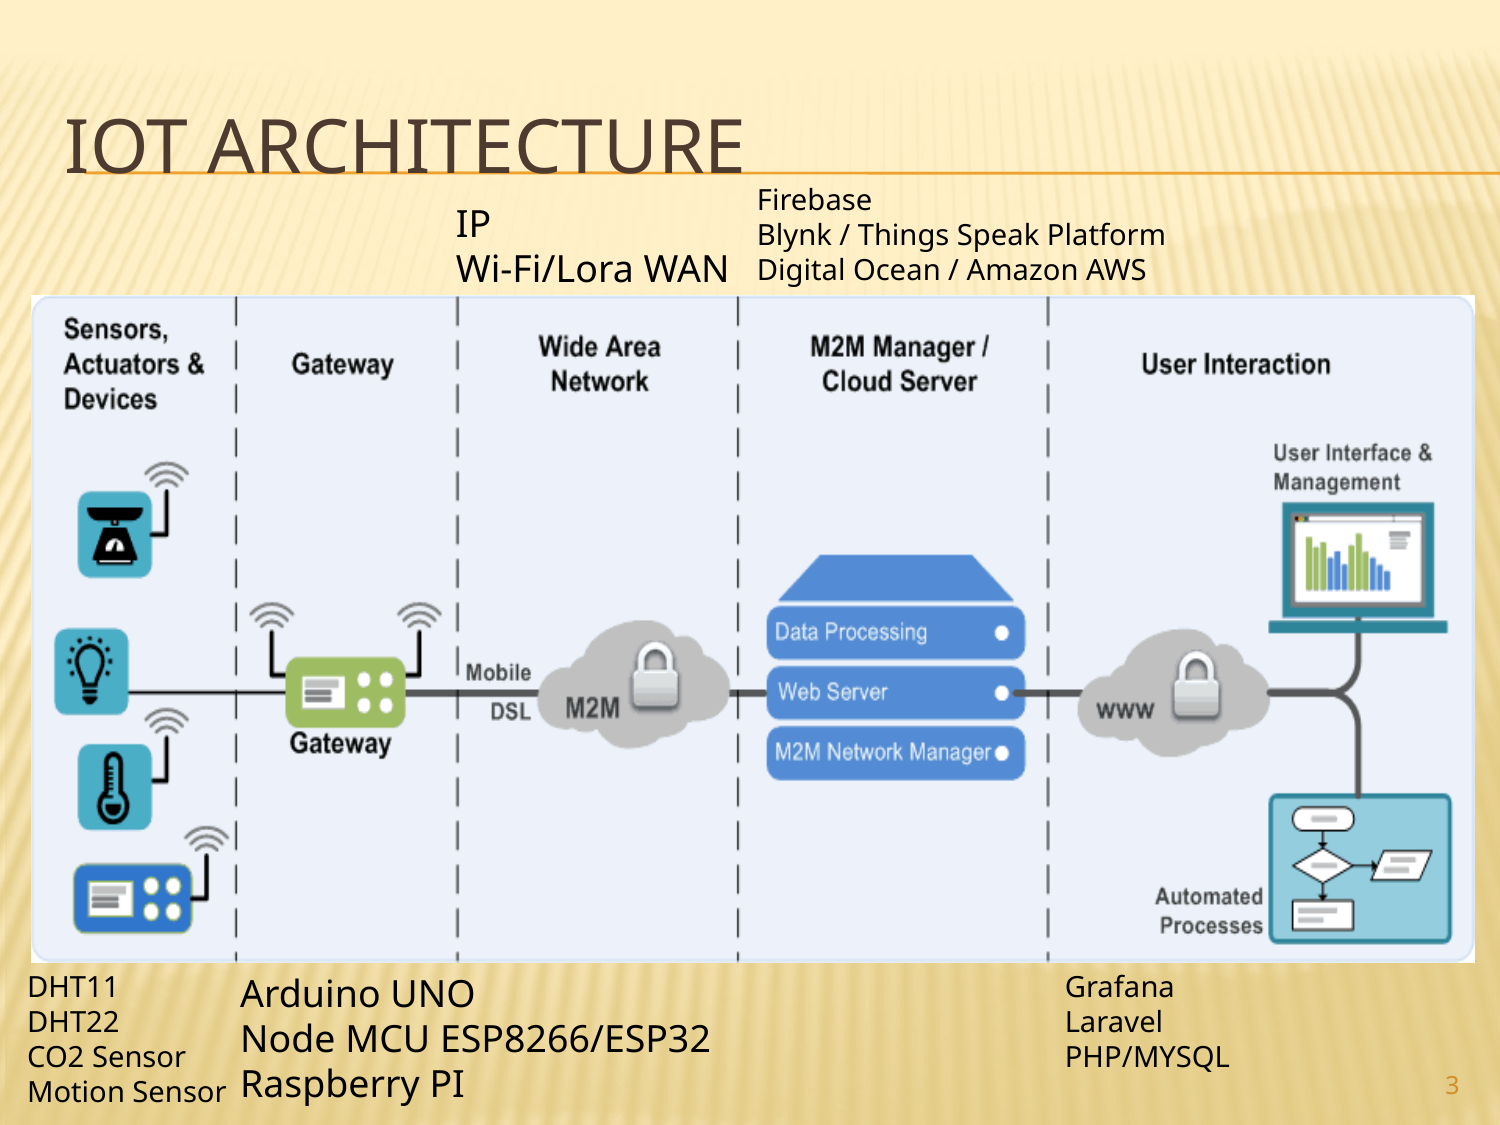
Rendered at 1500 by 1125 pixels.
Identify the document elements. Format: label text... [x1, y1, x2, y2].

text_box Grafana Laravel PHP/MYSQL [1049, 961, 1500, 1081]
text_box IP Wi-Fi/Lora WAN [441, 192, 742, 293]
title Iot Architecture [50, 75, 1475, 213]
picture [30, 294, 1476, 963]
text_box Arduino UNO Node MCU ESP8266/ESP32 Raspberry PI [242, 981, 727, 1113]
text_box DHT11 DHT22 CO2 Sensor Motion Sensor [12, 960, 242, 1116]
slide_number 3 [1350, 1081, 1475, 1103]
text_box Firebase Blynk / Things Speak Platform Digital Ocean / Amazon AWS [742, 173, 1430, 293]
